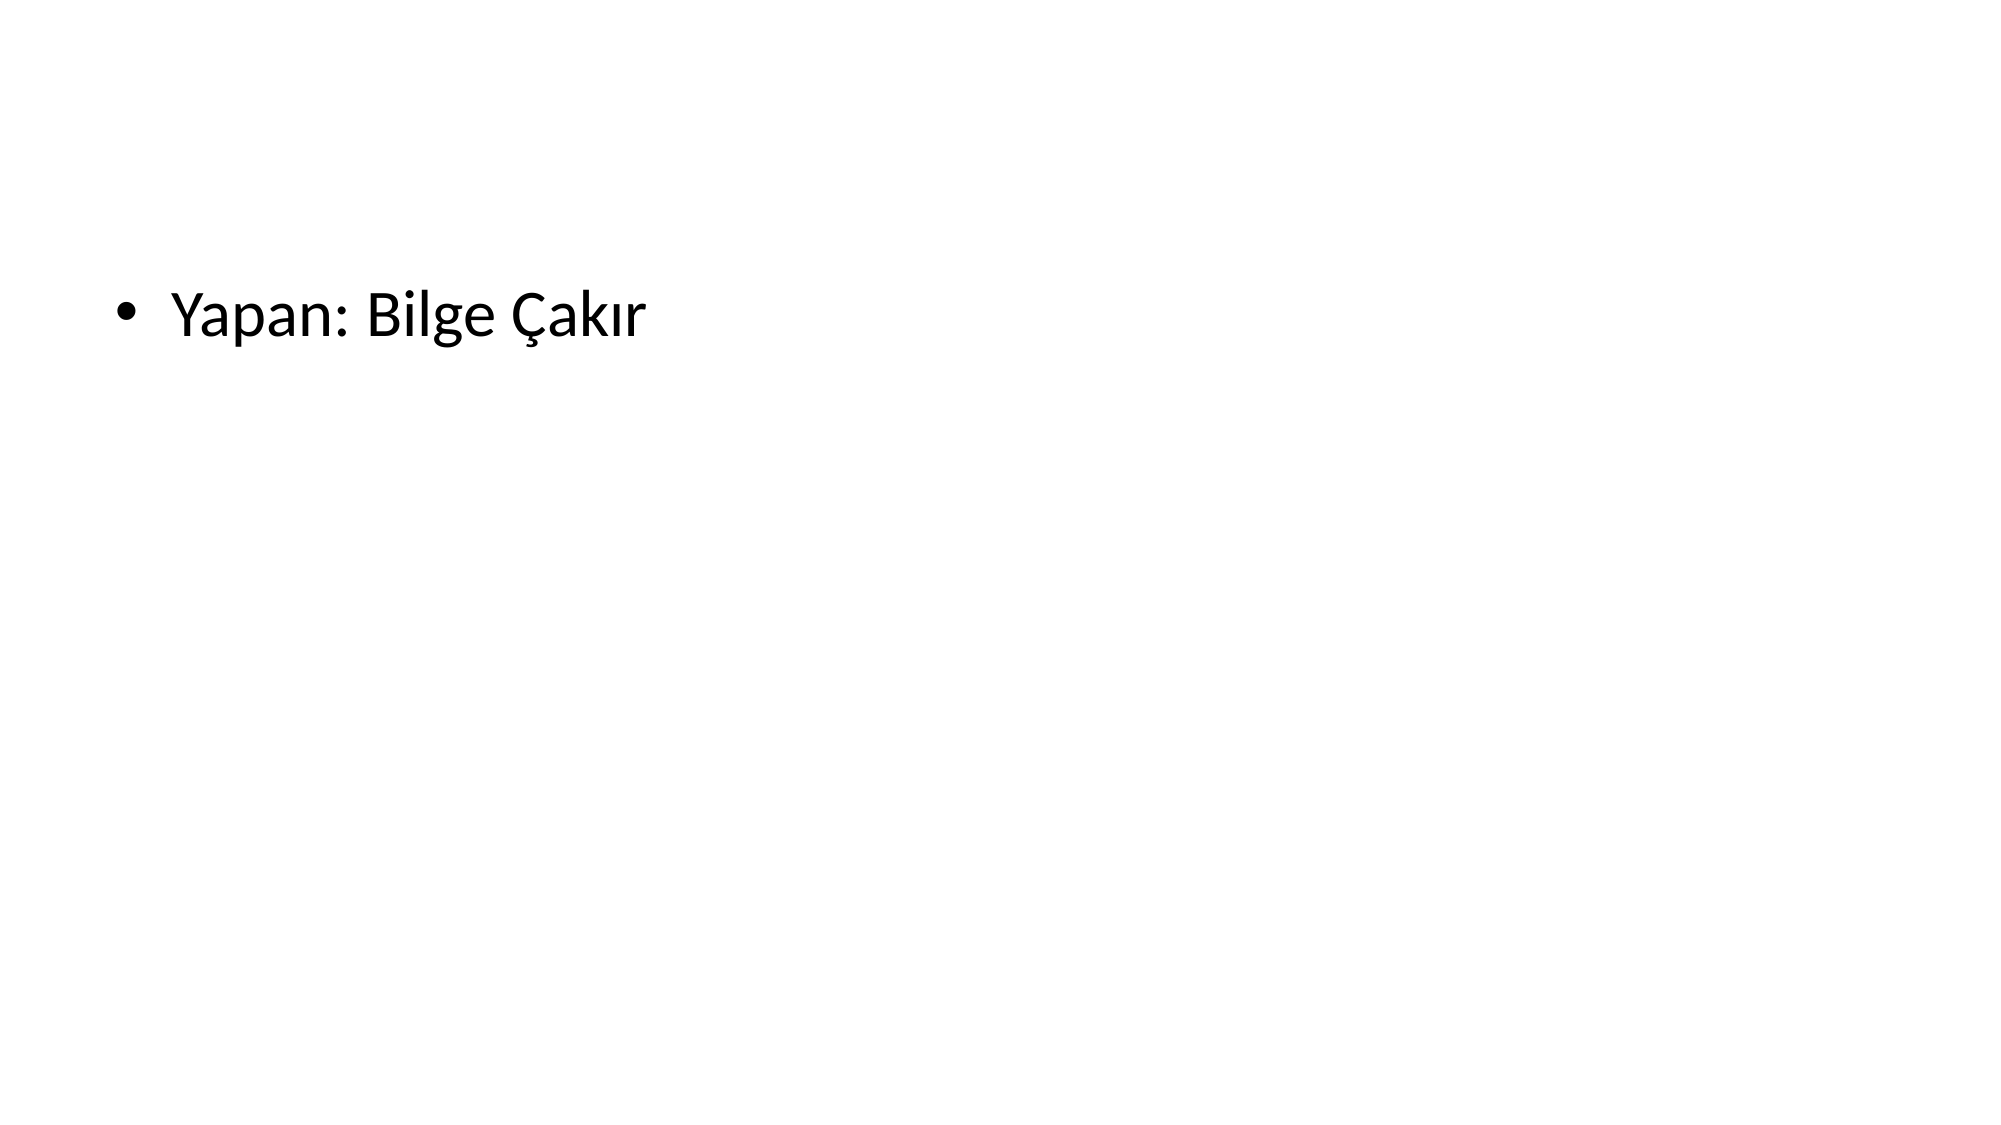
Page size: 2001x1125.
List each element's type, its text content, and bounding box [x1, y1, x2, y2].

list Yapan: Bilge Çakır [99, 262, 1900, 1005]
